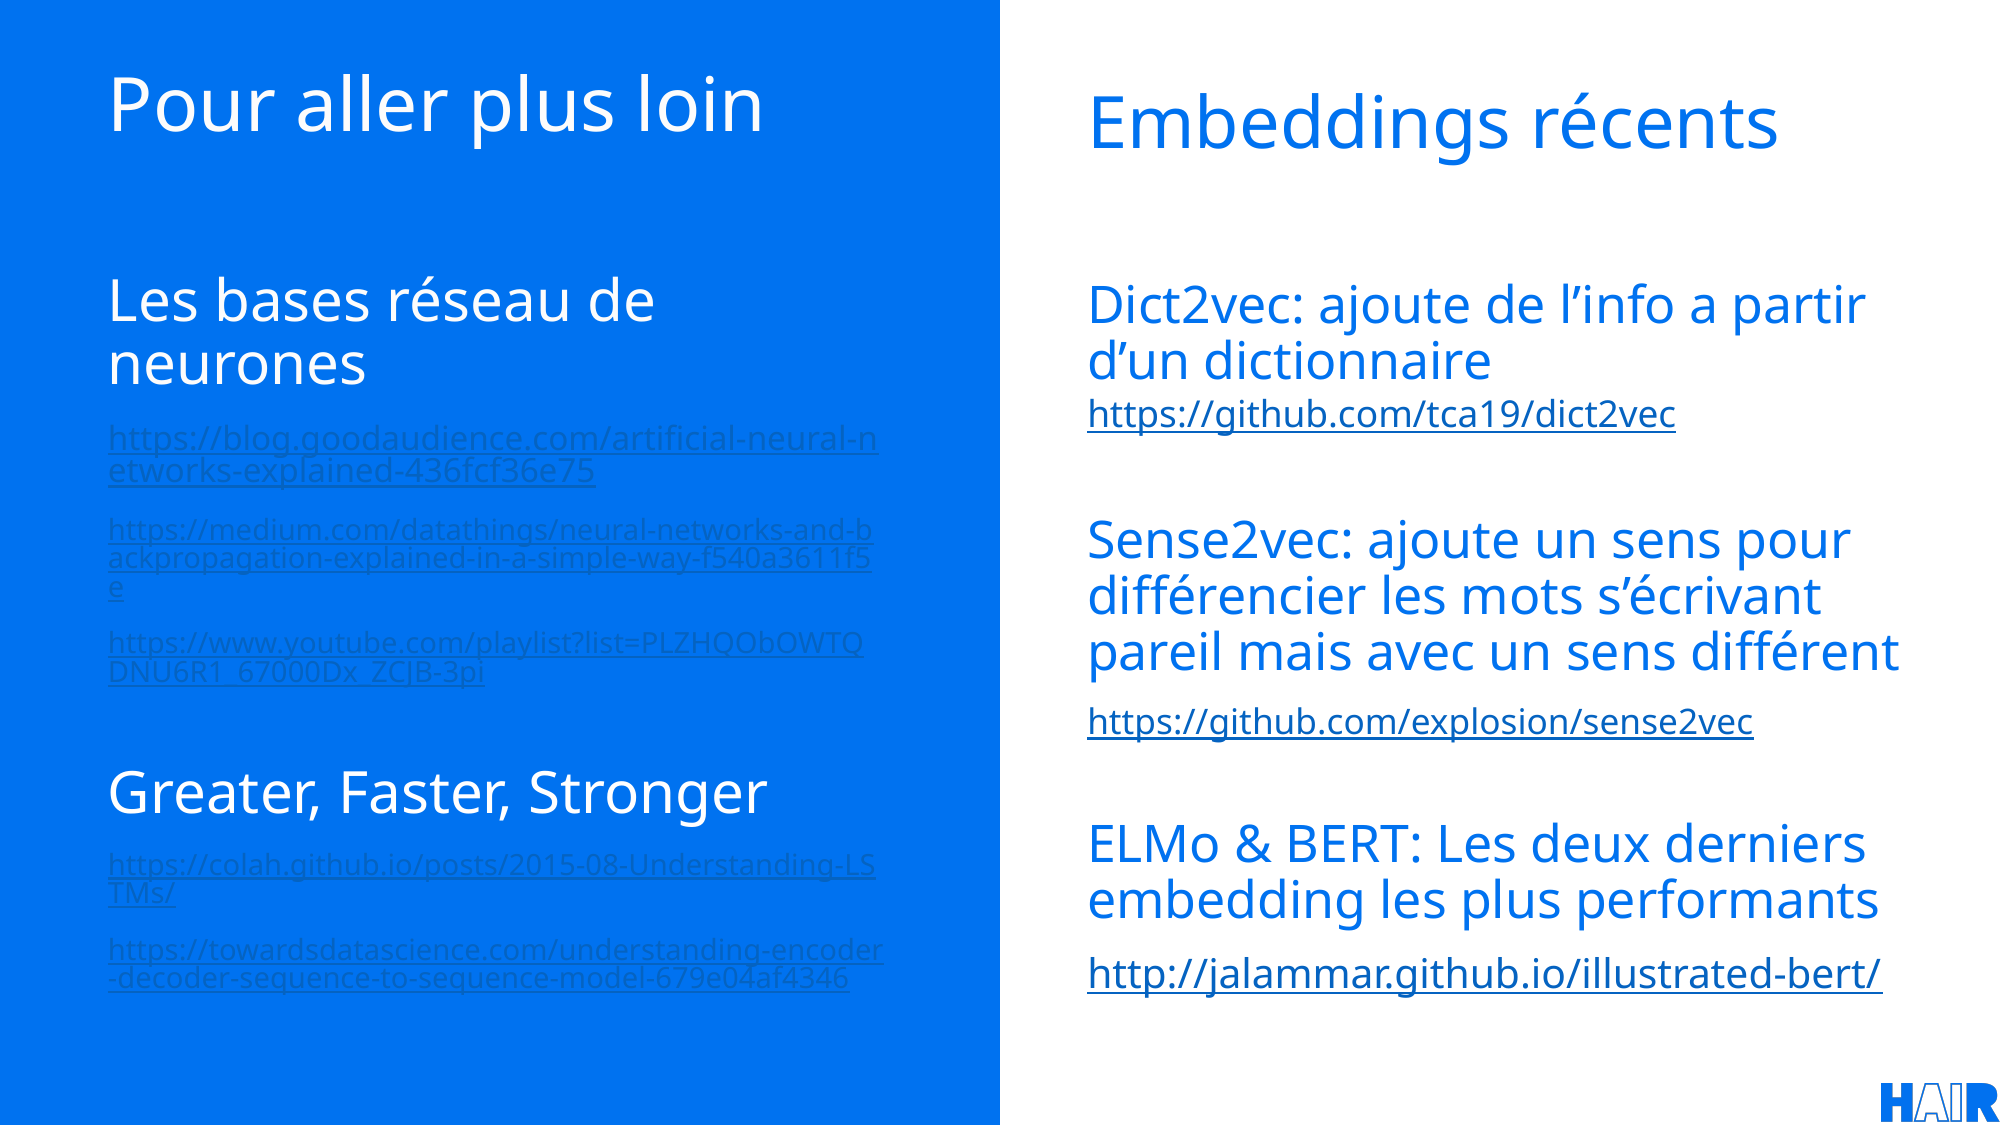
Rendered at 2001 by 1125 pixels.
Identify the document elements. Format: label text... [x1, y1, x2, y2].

picture [1881, 1083, 2000, 1122]
text_box Pour aller plus loin Les bases réseau de neurones https://blog.goodaudience.com/artificial-neural-networks-explained-436fcf36e75 https://medium.com/datathings/neural-networks-and-backpropagation-explained-in-a-simple-way-f540a3611f5e https://www.youtube.com/playlist?list=PLZHQObOWTQDNU6R1_67000Dx_ZCJB-3pi Greater, Faster, Stronger https://colah.github.io/posts/2015-08-Understanding-LSTMs/ https://towardsdatascience.com/understanding-encoder-decoder-sequence-to-sequence-model-679e04af4346 [93, 59, 900, 1012]
text_box Embeddings récents Dict2vec: ajoute de l’info a partir d’un dictionnaire https://github.com/tca19/dict2vec Sense2vec: ajoute un sens pour différencier les mots s’écrivant pareil mais avec un sens différent https://github.com/explosion/sense2vec ELMo & BERT: Les deux derniers embedding les plus performants http://jalammar.github.io/illustrated-bert/ [1072, 78, 1955, 1012]
